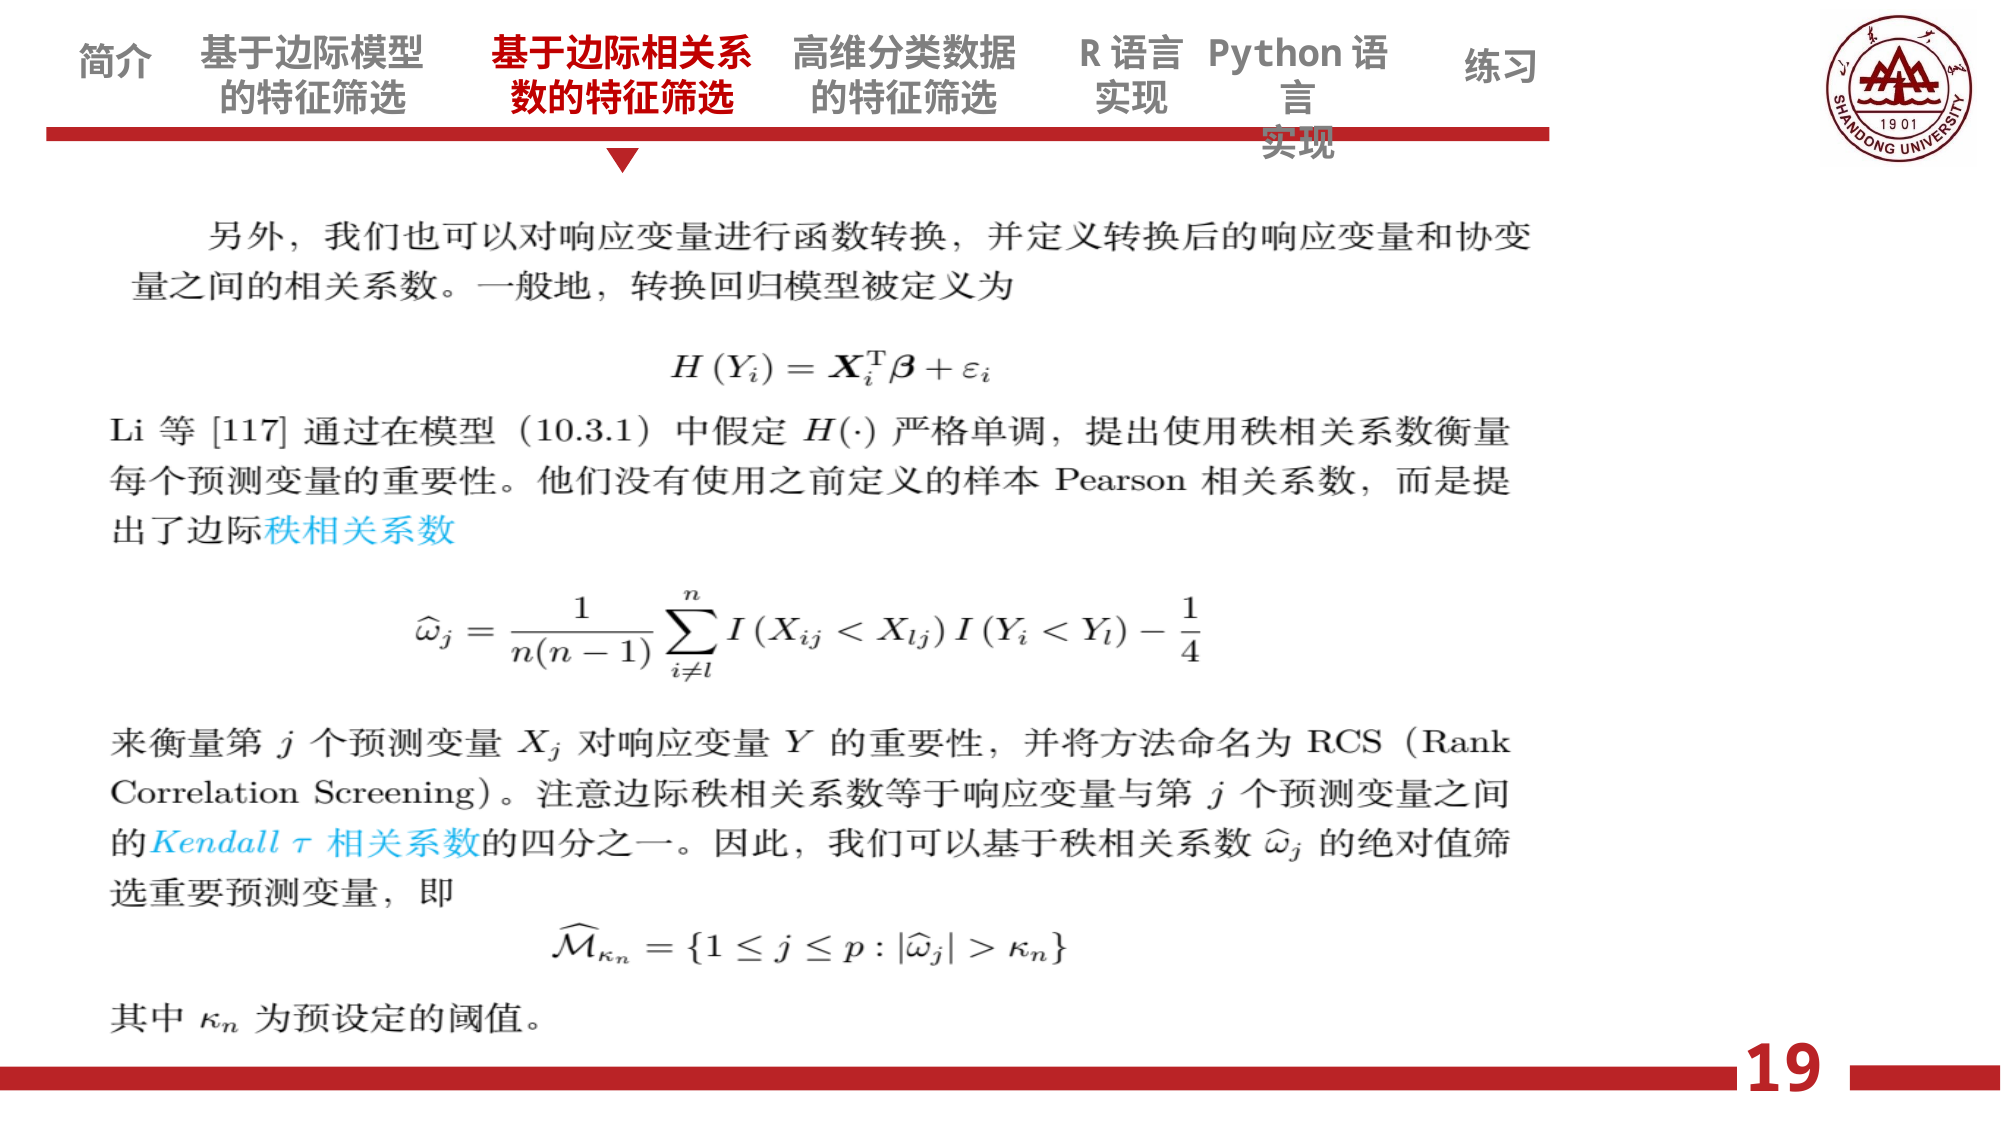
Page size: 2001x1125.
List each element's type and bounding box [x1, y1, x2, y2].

picture [101, 213, 1557, 1042]
picture [1820, 9, 1977, 167]
